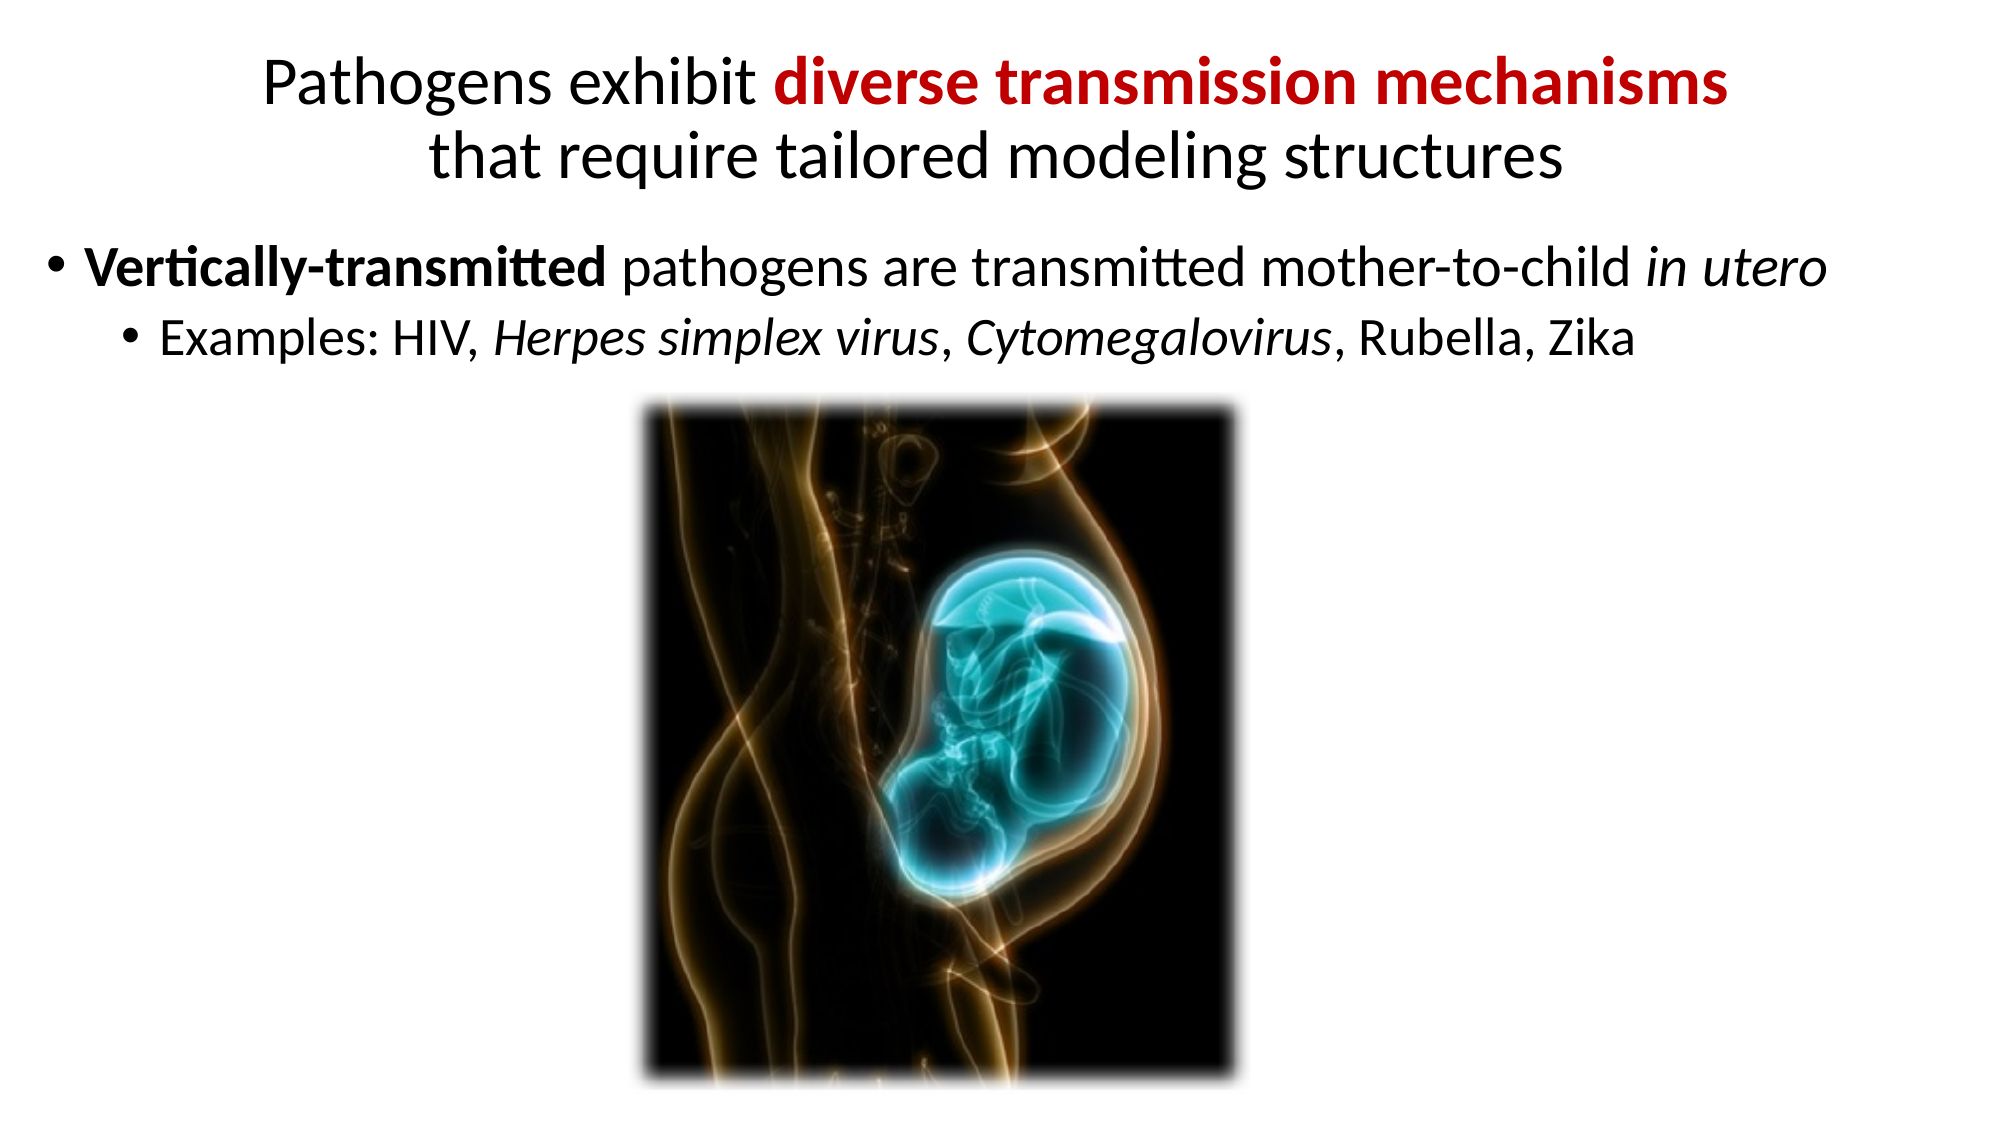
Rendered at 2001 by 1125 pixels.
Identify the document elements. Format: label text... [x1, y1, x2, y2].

picture [627, 388, 1251, 1096]
text_box Pathogens exhibit diverse transmission mechanisms that require tailored modeling structures [232, 10, 1761, 229]
list Vertically-transmitted pathogens are transmitted mother-to-child in utero Examples: HIV, Herpes simplex virus, Cytomegalovirus, Rubella, Zika [31, 228, 1962, 1125]
